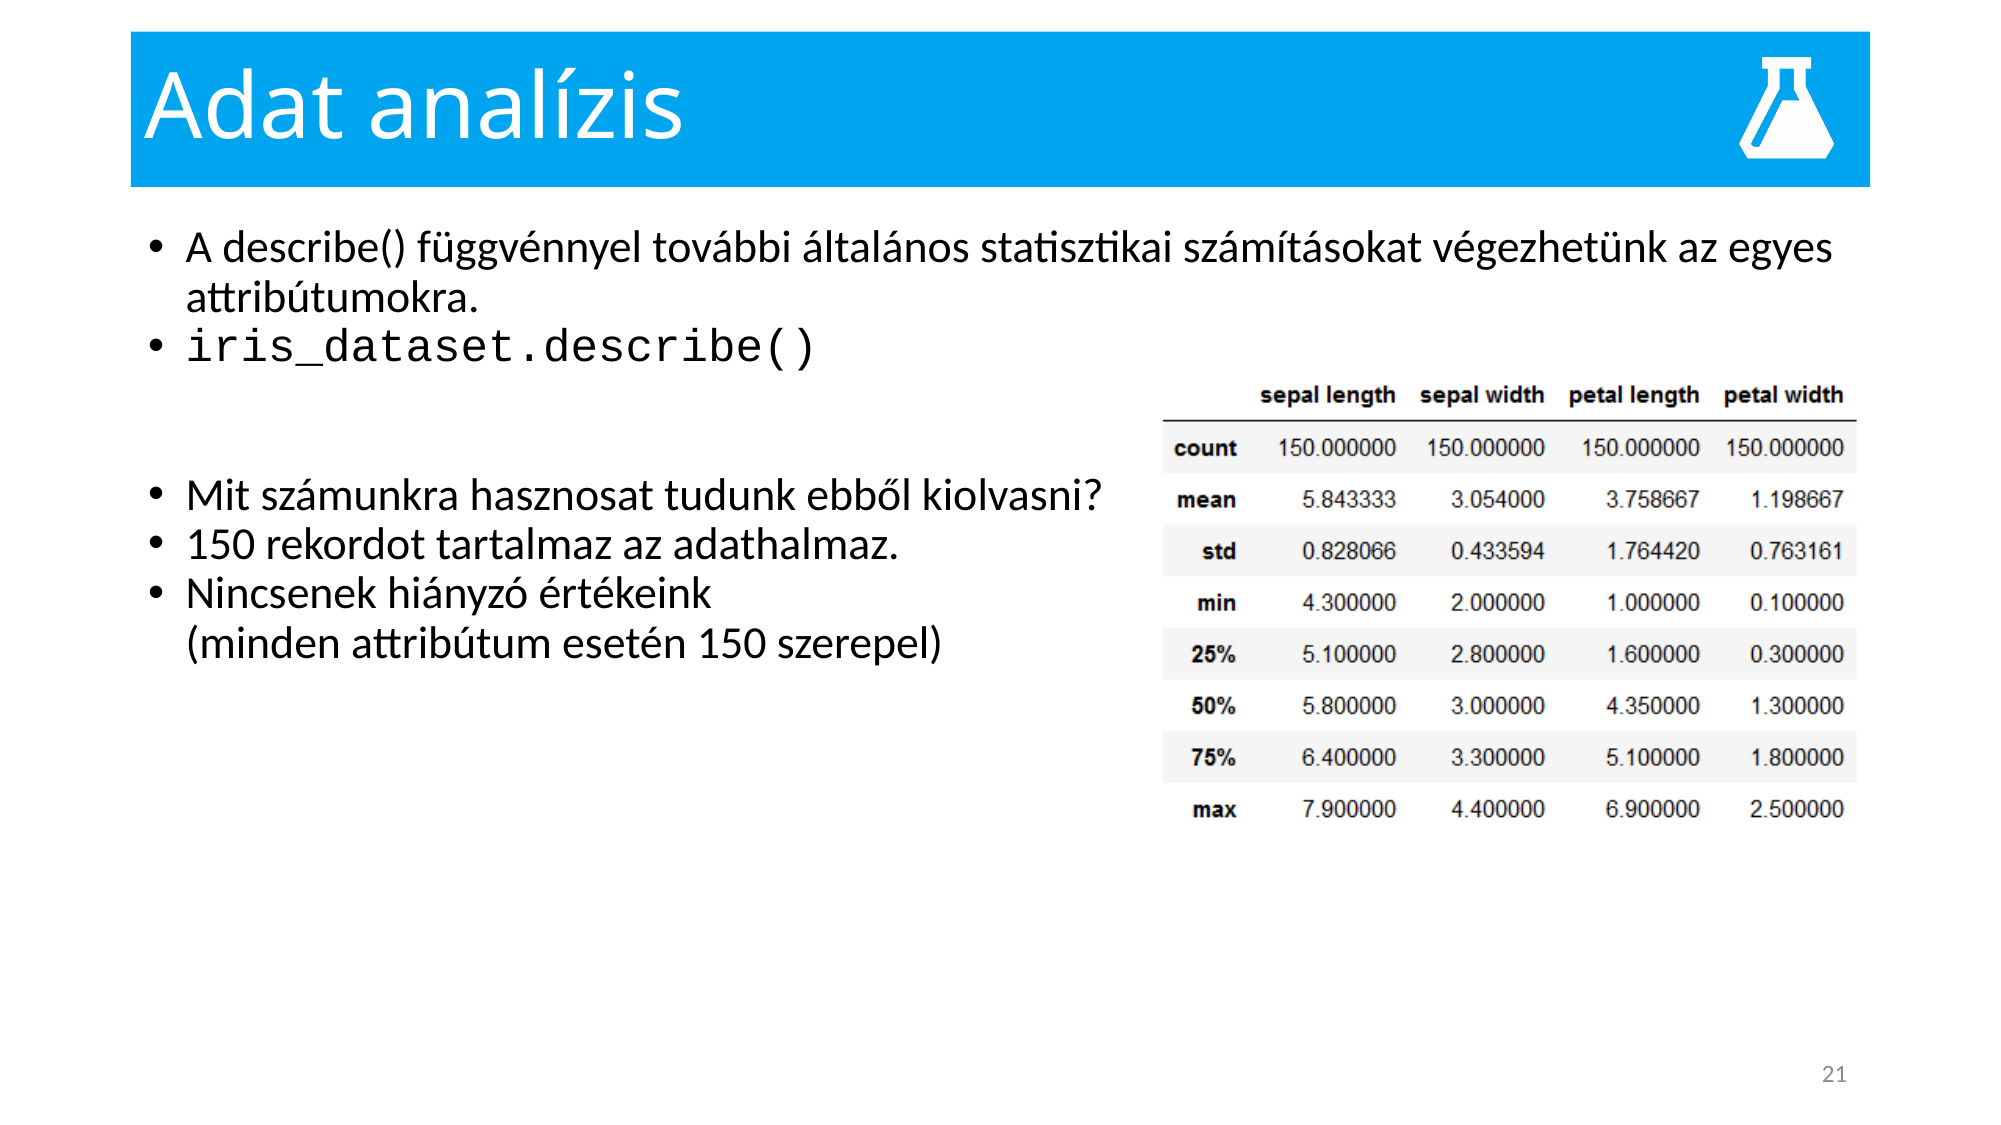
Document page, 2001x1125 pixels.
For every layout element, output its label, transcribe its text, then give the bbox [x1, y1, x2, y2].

title Adat analízis [129, 31, 1701, 187]
picture [1157, 367, 1871, 841]
slide_number 21 [1412, 1042, 1863, 1103]
picture [1740, 58, 1833, 158]
list A describe() függvénnyel további általános statisztikai számításokat végezhetünk az egyes attribútumokra. iris_dataset.describe() Mit számunkra hasznosat tudunk ebből kiolvasni? 150 rekordot tartalmaz az adathalmaz. Nincsenek hiányzó értékeink (minden attribútum esetén 150 szerepel) [133, 215, 1871, 993]
